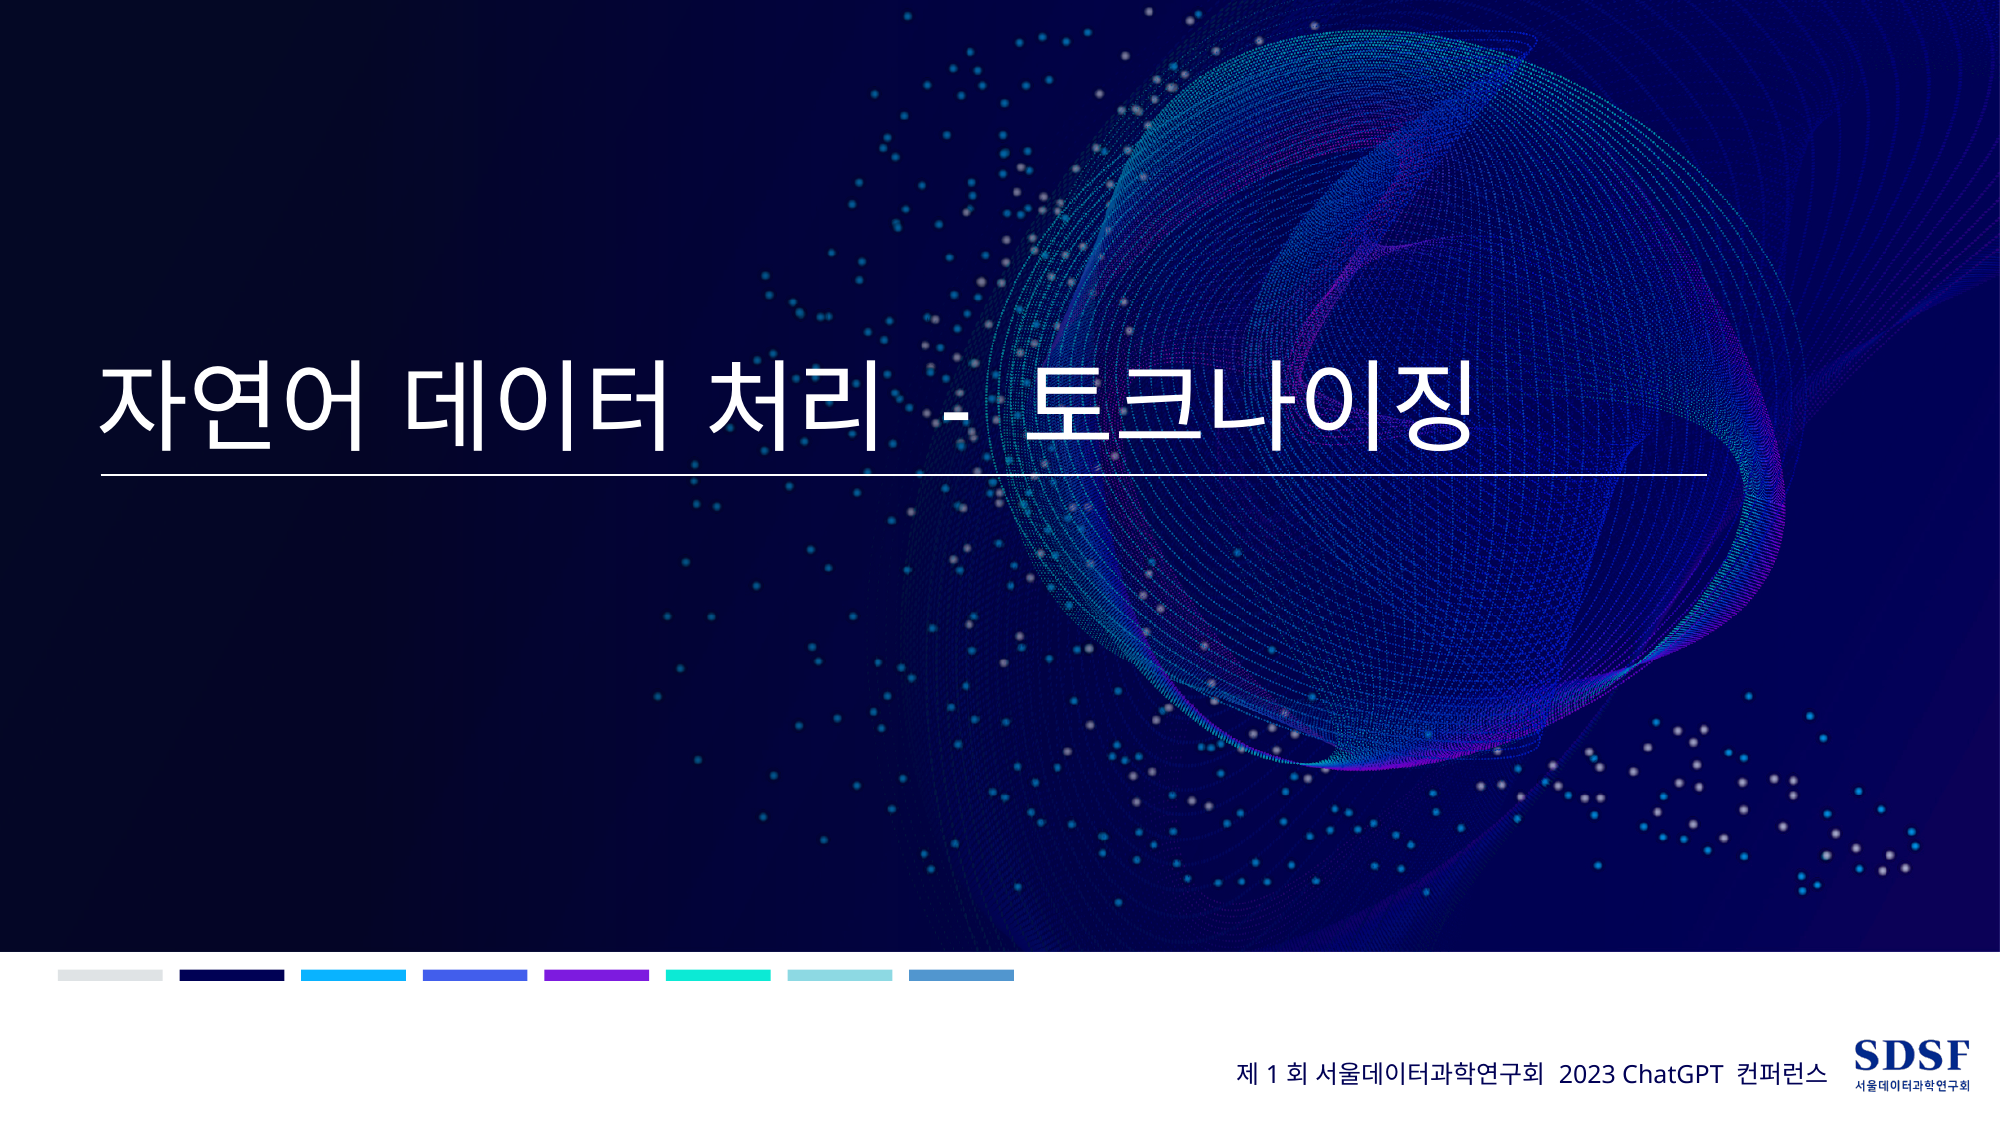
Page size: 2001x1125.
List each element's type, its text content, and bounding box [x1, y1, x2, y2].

picture [1853, 1037, 1973, 1095]
title 자연어 데이터 처리 - 토크나이징 [81, 341, 1807, 480]
picture [0, 0, 2000, 952]
